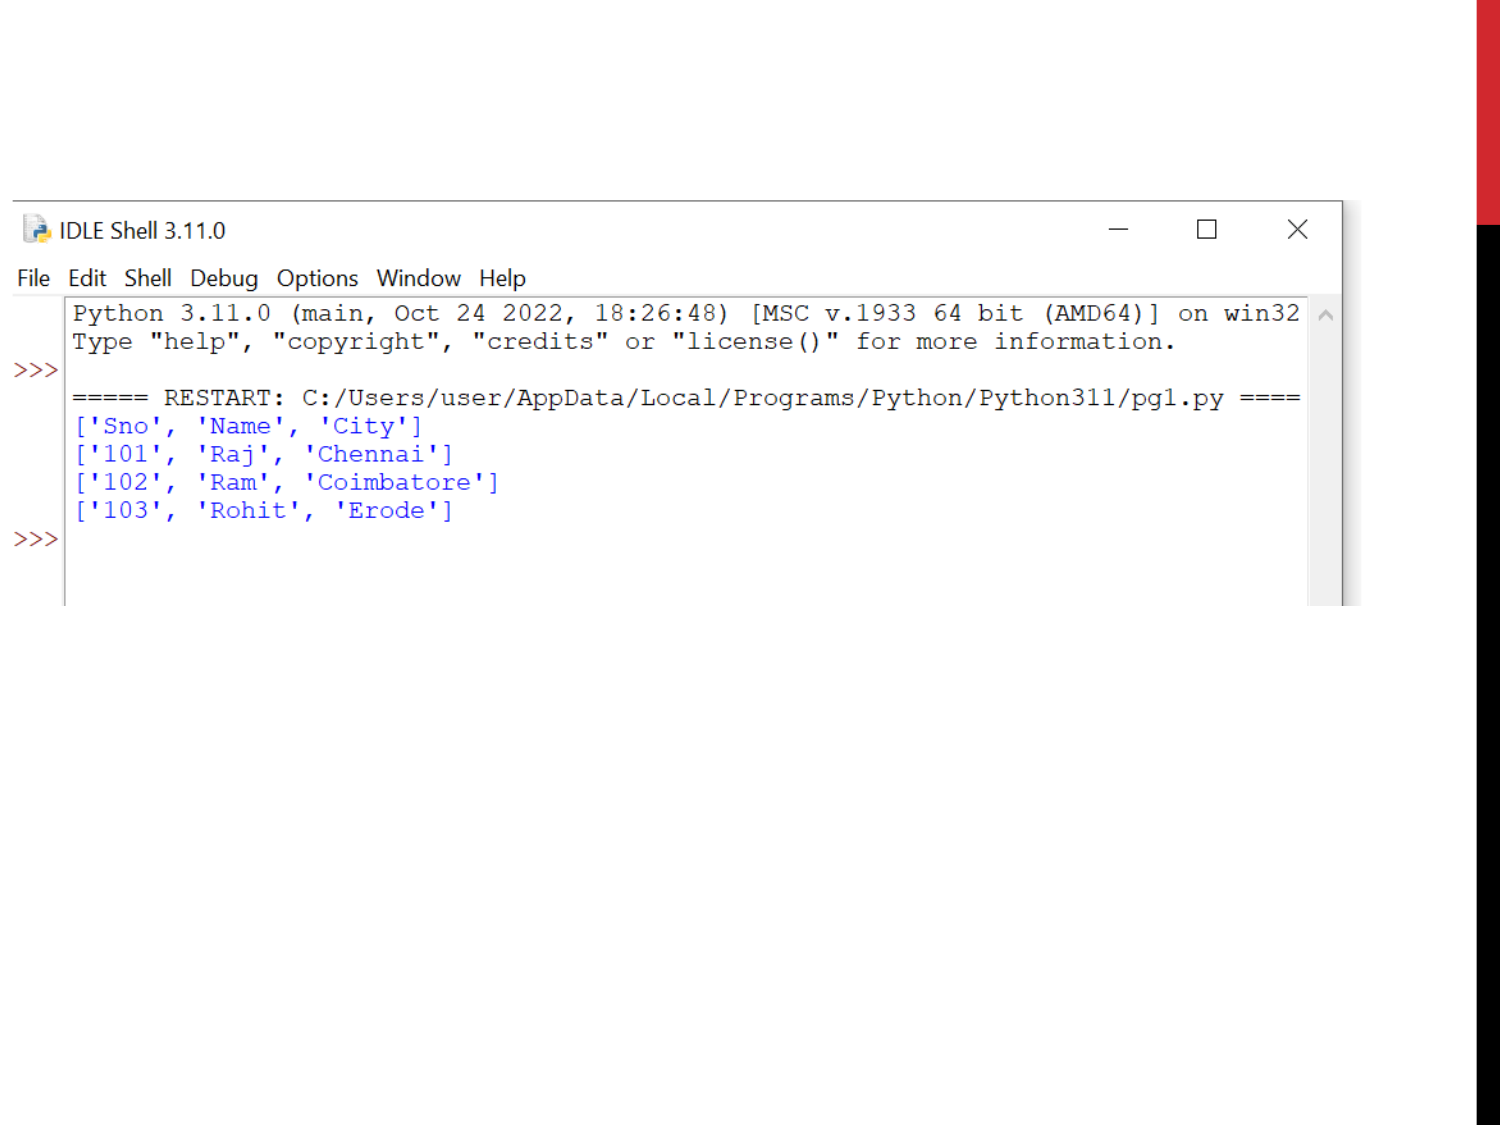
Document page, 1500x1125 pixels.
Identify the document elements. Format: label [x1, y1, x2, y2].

picture [11, 199, 1362, 606]
